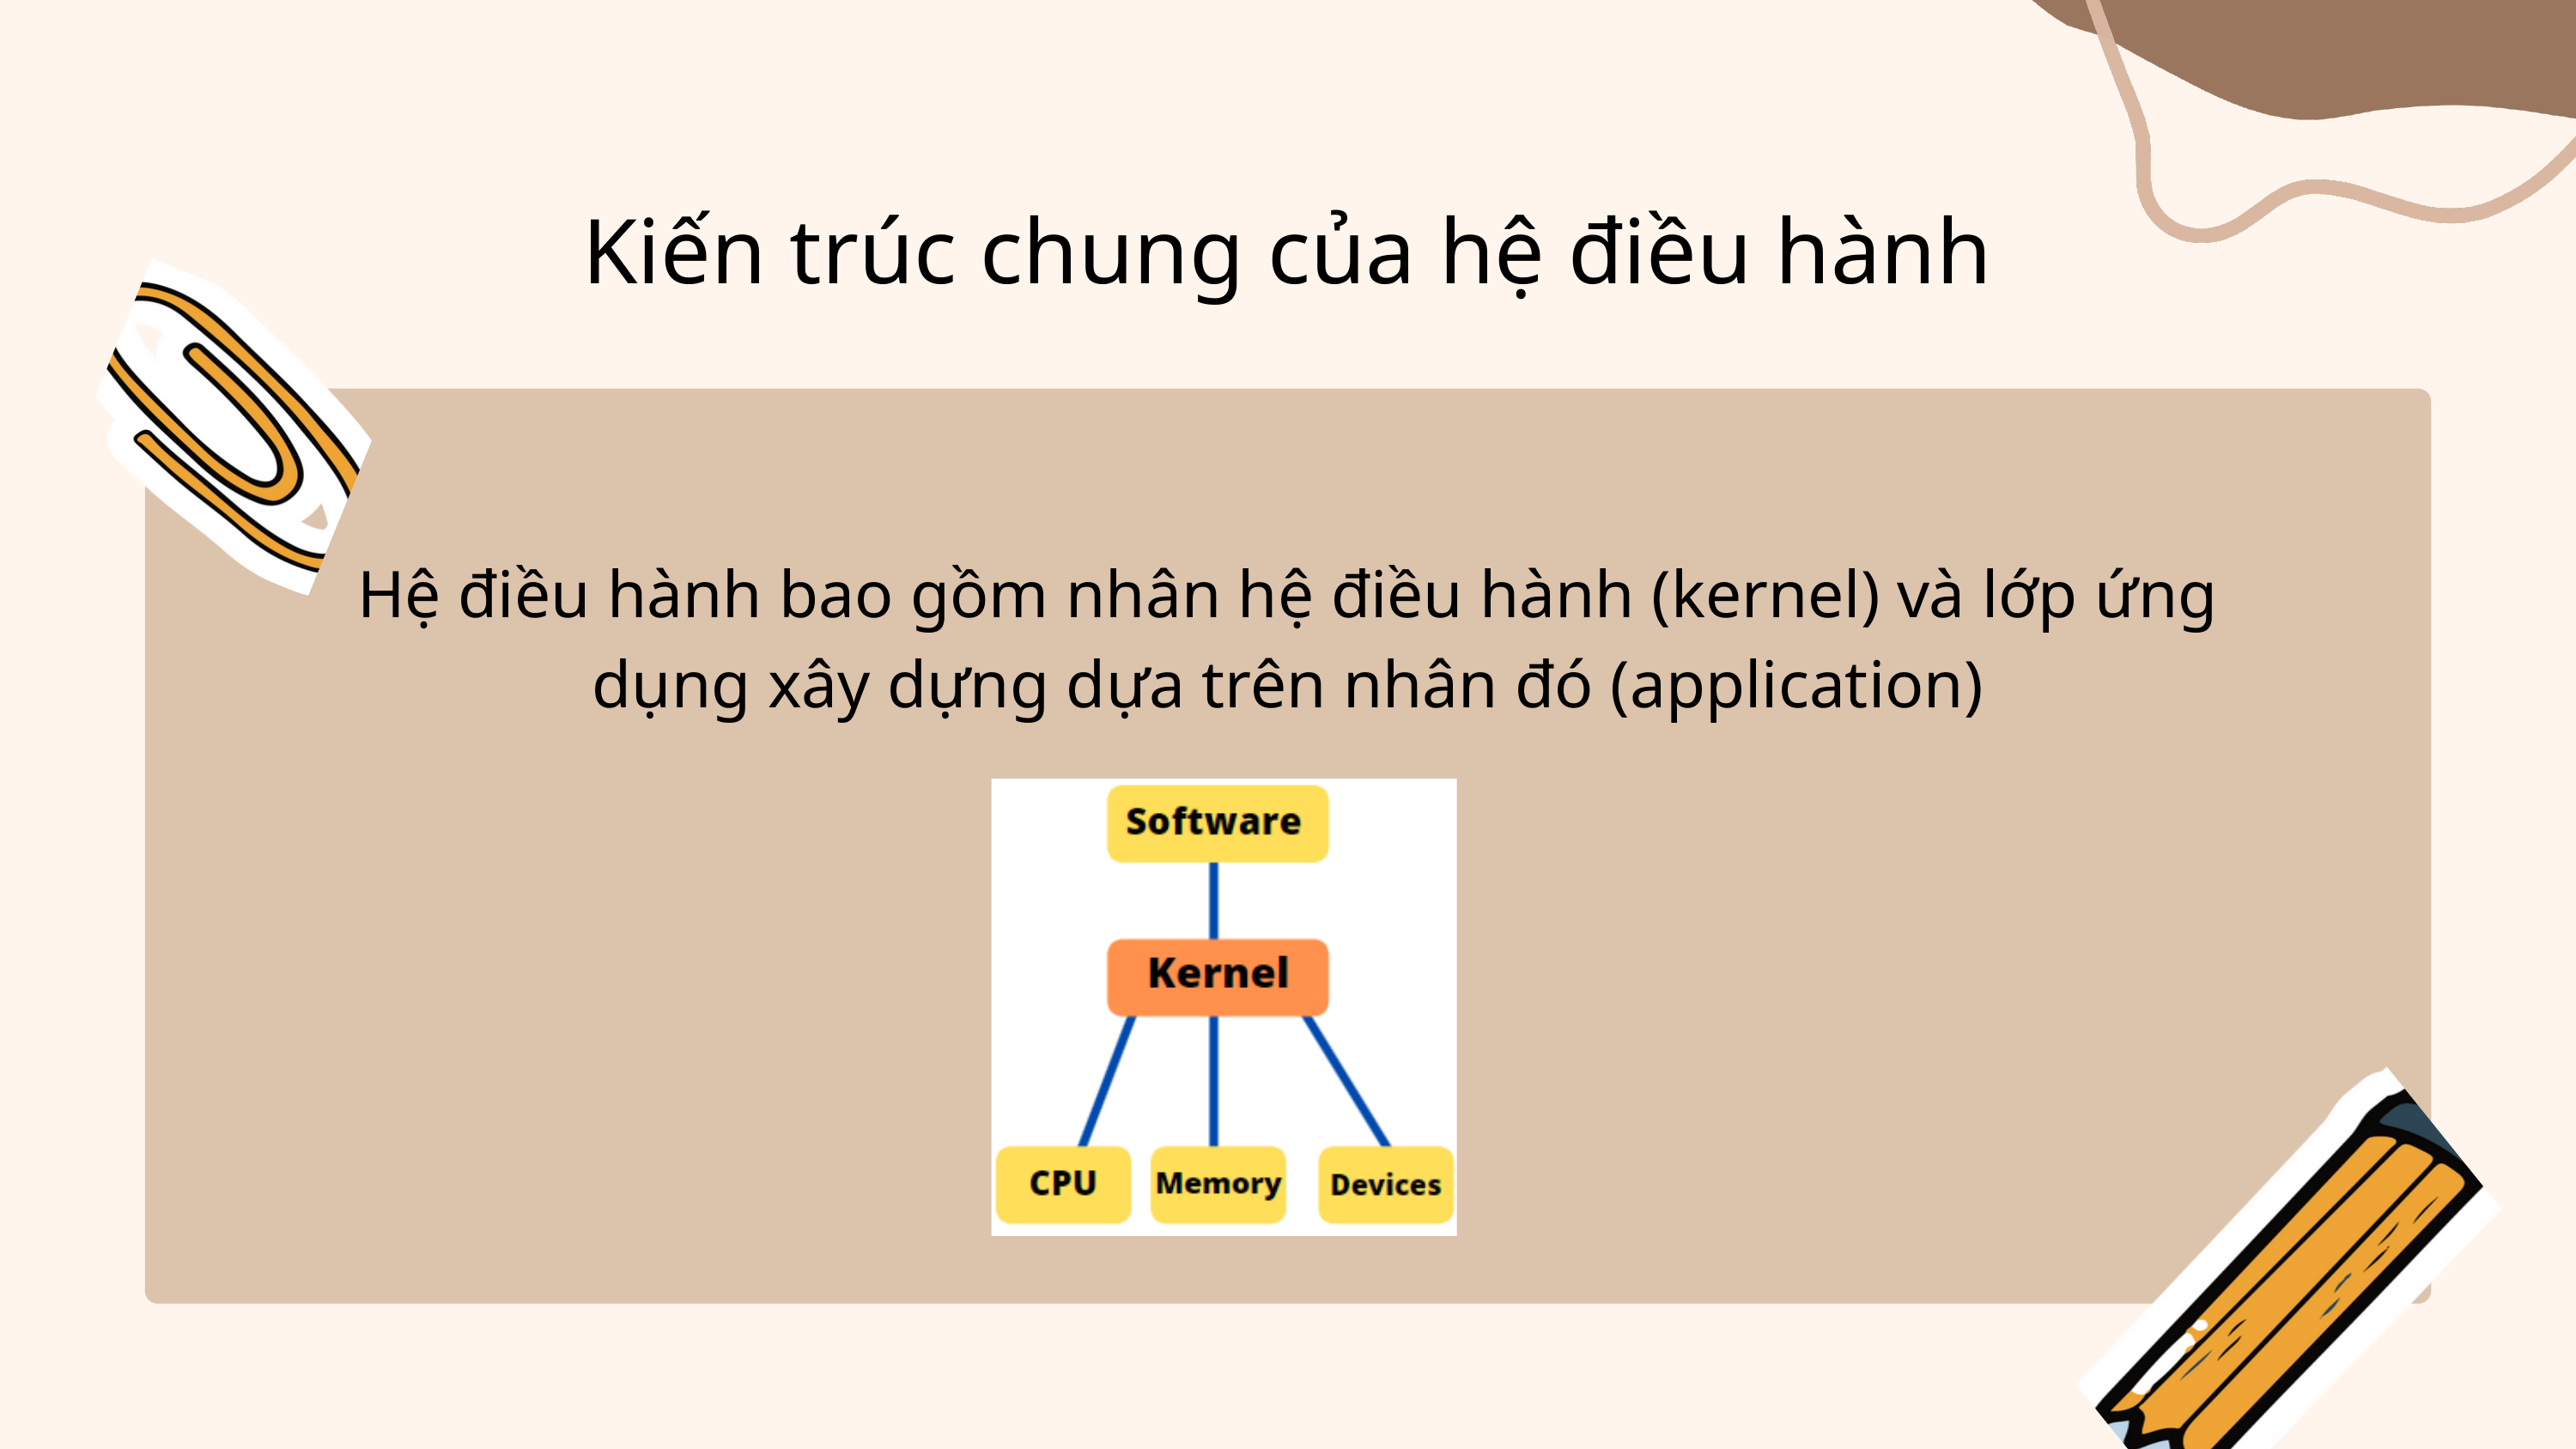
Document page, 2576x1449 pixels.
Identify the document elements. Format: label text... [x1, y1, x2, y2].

text_box [55, 258, 404, 528]
text_box [2008, 0, 2069, 145]
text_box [144, 388, 2432, 1304]
text_box Kiến trúc chung của hệ điều hành [484, 176, 2114, 302]
text_box [2018, 1130, 2576, 1449]
text_box [2069, 0, 2576, 244]
